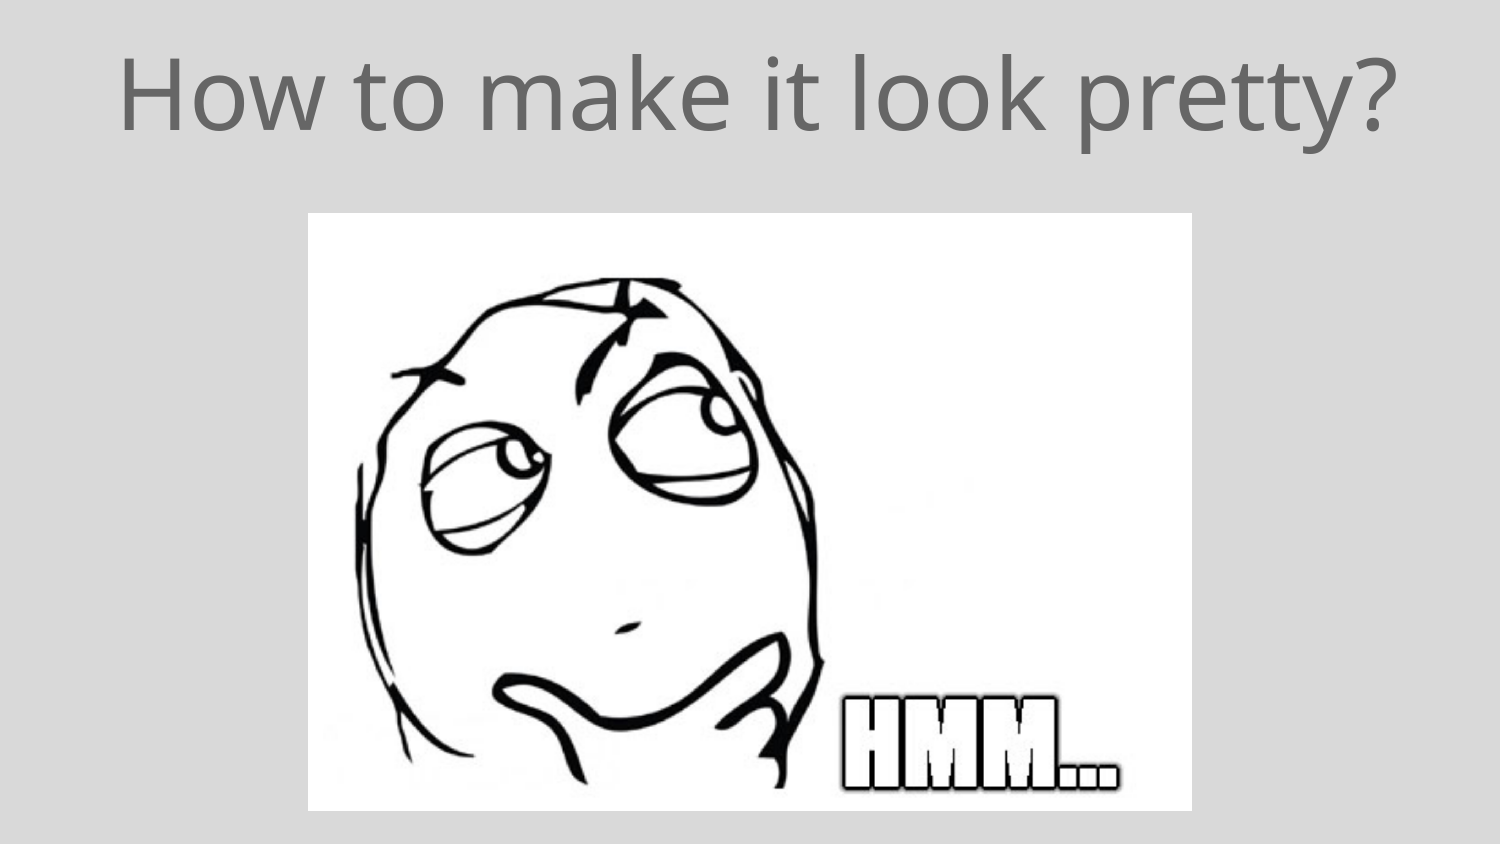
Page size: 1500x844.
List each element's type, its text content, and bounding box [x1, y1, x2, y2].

list How to make it look pretty? [80, 15, 1420, 198]
picture [307, 213, 1193, 812]
